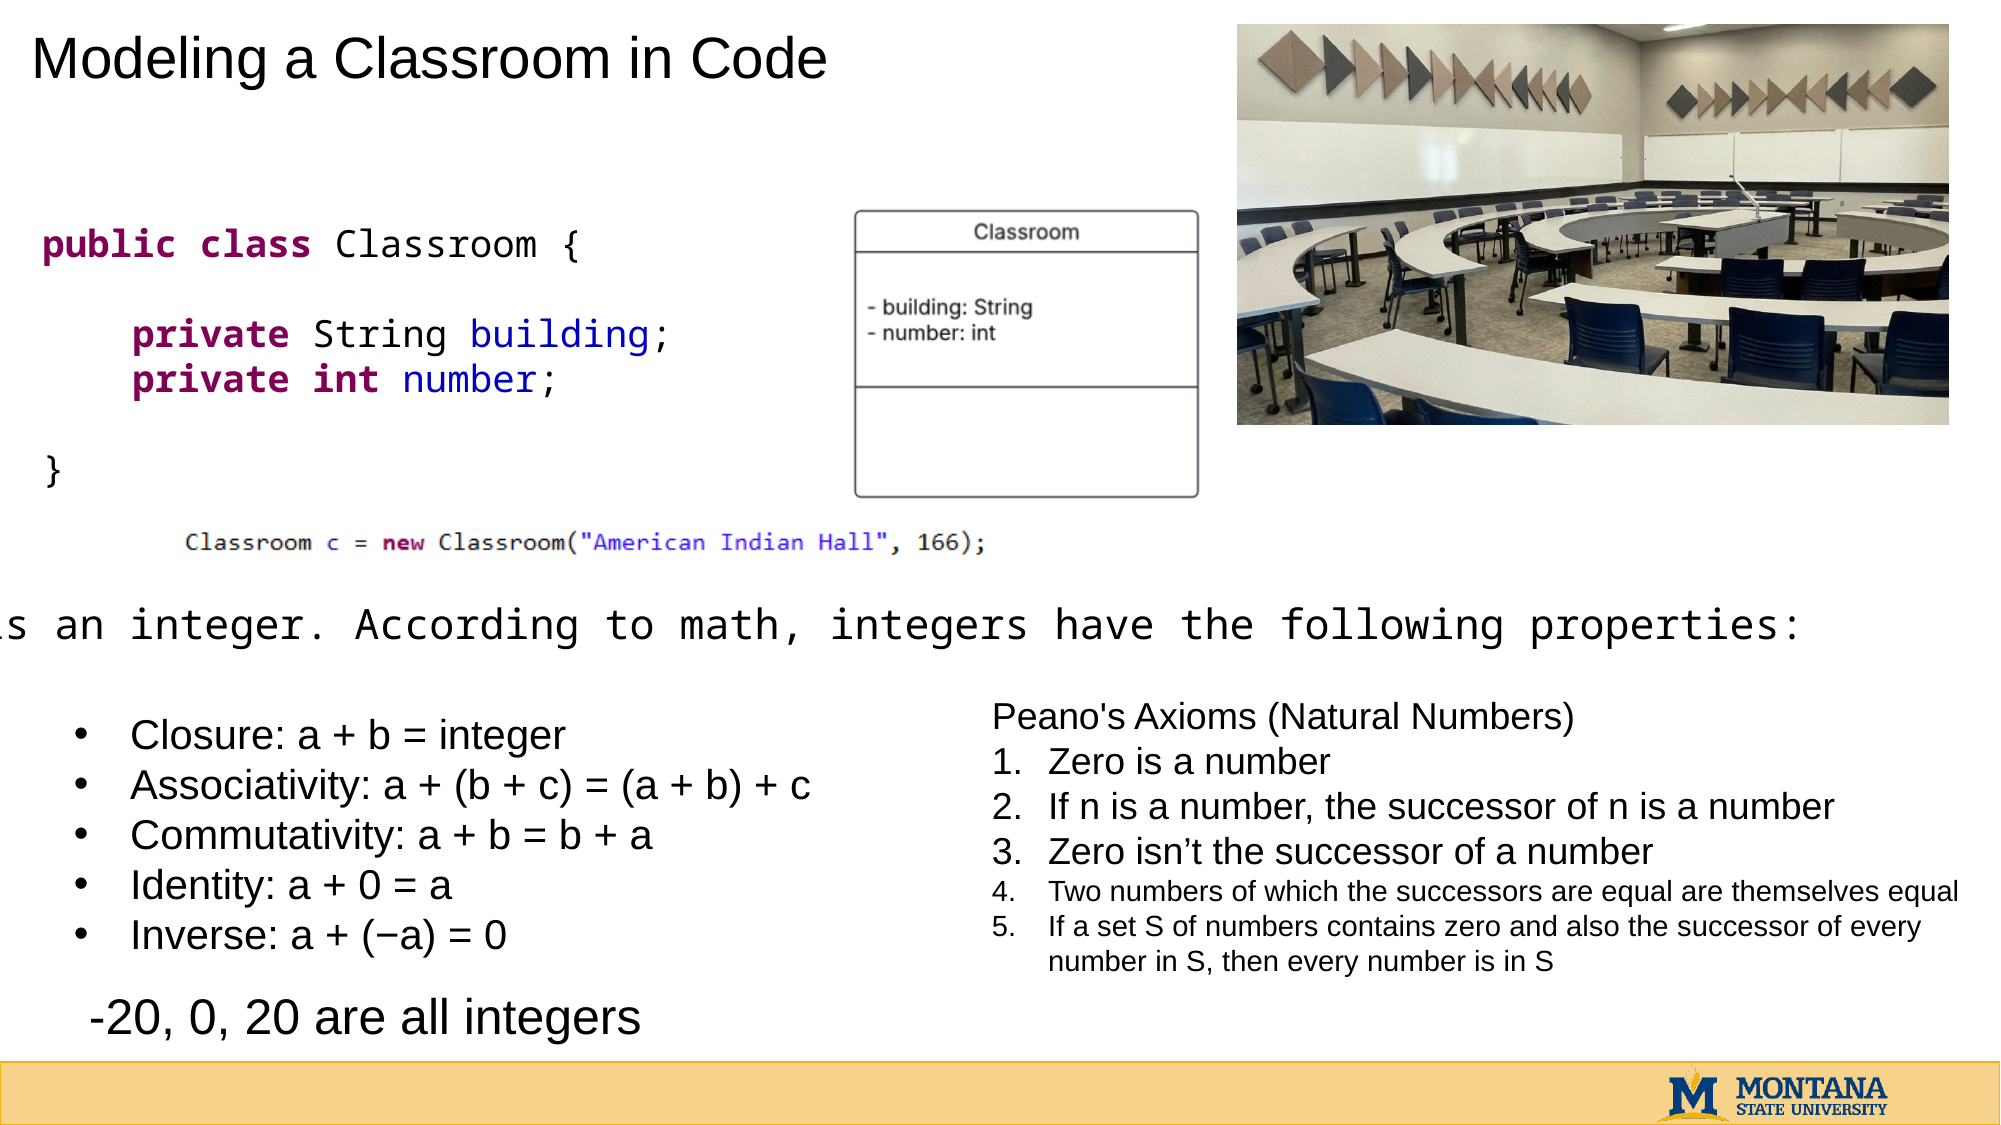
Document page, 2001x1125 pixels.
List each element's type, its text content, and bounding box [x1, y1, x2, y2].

picture [837, 199, 1219, 514]
text_box number is an integer. According to math, integers have the following properties: [0, 590, 1820, 656]
picture [176, 523, 998, 563]
text_box Closure: a + b = integer Associativity: a + (b + c) = (a + b) + c Commutativity: a + b = b + a Identity: a + 0 = a Inverse: a + (−a) = 0 [59, 700, 977, 966]
text_box -20, 0, 20 are all integers [74, 977, 658, 1052]
text_box Modeling a Classroom in Code [17, 12, 846, 98]
text_box public class Classroom { private String building; private int number; } [27, 212, 688, 498]
picture [1656, 1062, 1888, 1123]
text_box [1885, 1060, 2000, 1125]
text_box Peano's Axioms (Natural Numbers) Zero is a number If n is a number, the successor of n is a number Zero isn’t the successor of a number Two numbers of which the successors are equal are themselves equal If a set S of numbers contains zero and also the successor of every number in S, then every number is in S [977, 684, 1985, 985]
picture [1237, 24, 1949, 426]
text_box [0, 1060, 1658, 1125]
